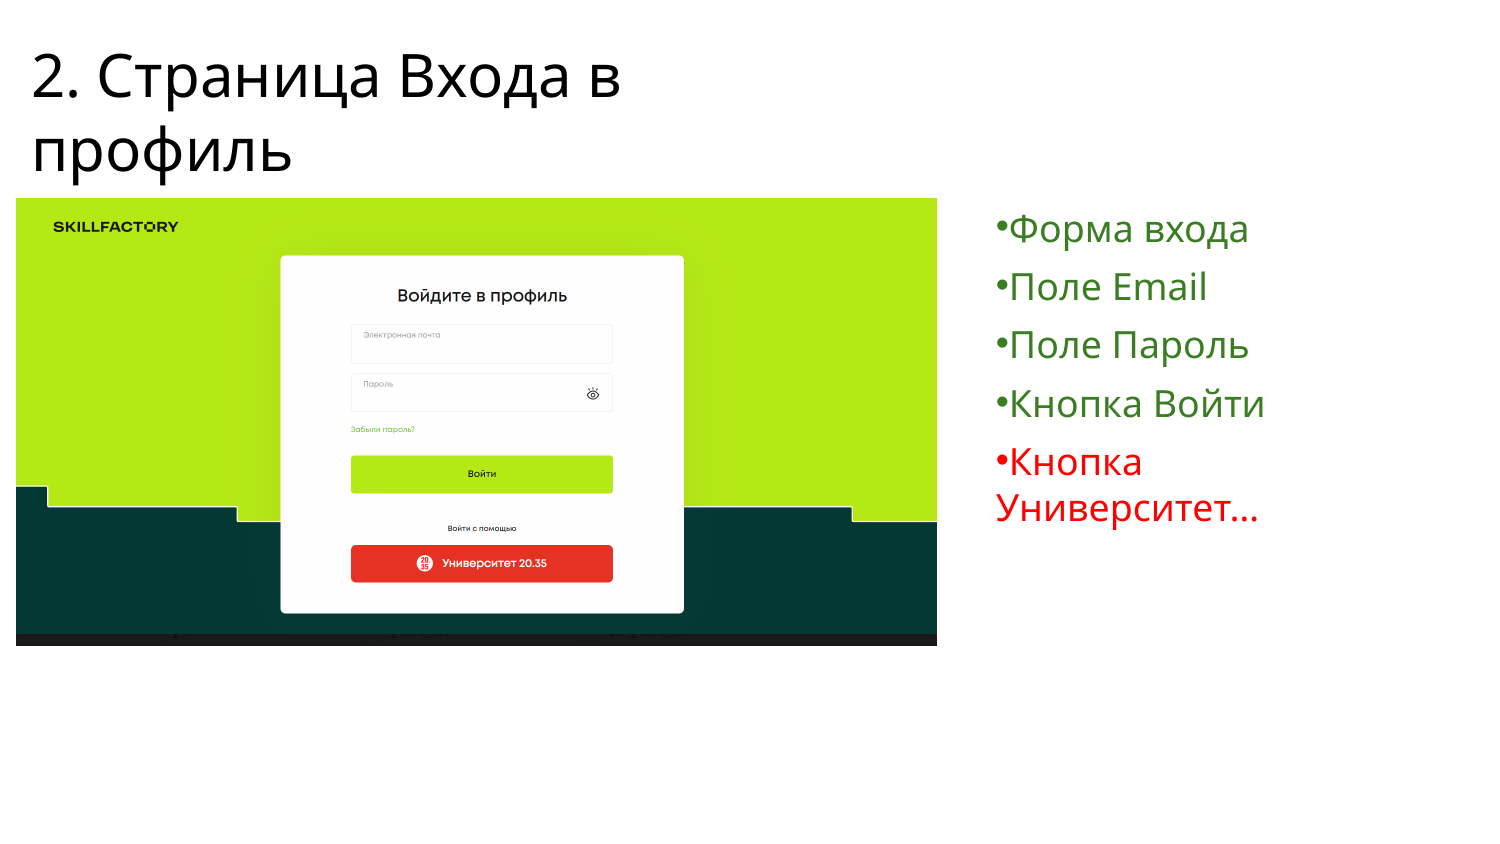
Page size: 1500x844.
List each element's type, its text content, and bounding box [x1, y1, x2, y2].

text_box Форма входа Поле Email Поле Пароль Кнопка Войти Кнопка Университет… [980, 198, 1431, 614]
picture [15, 197, 937, 647]
text_box 2. Страница Входа в профиль [16, 30, 688, 194]
